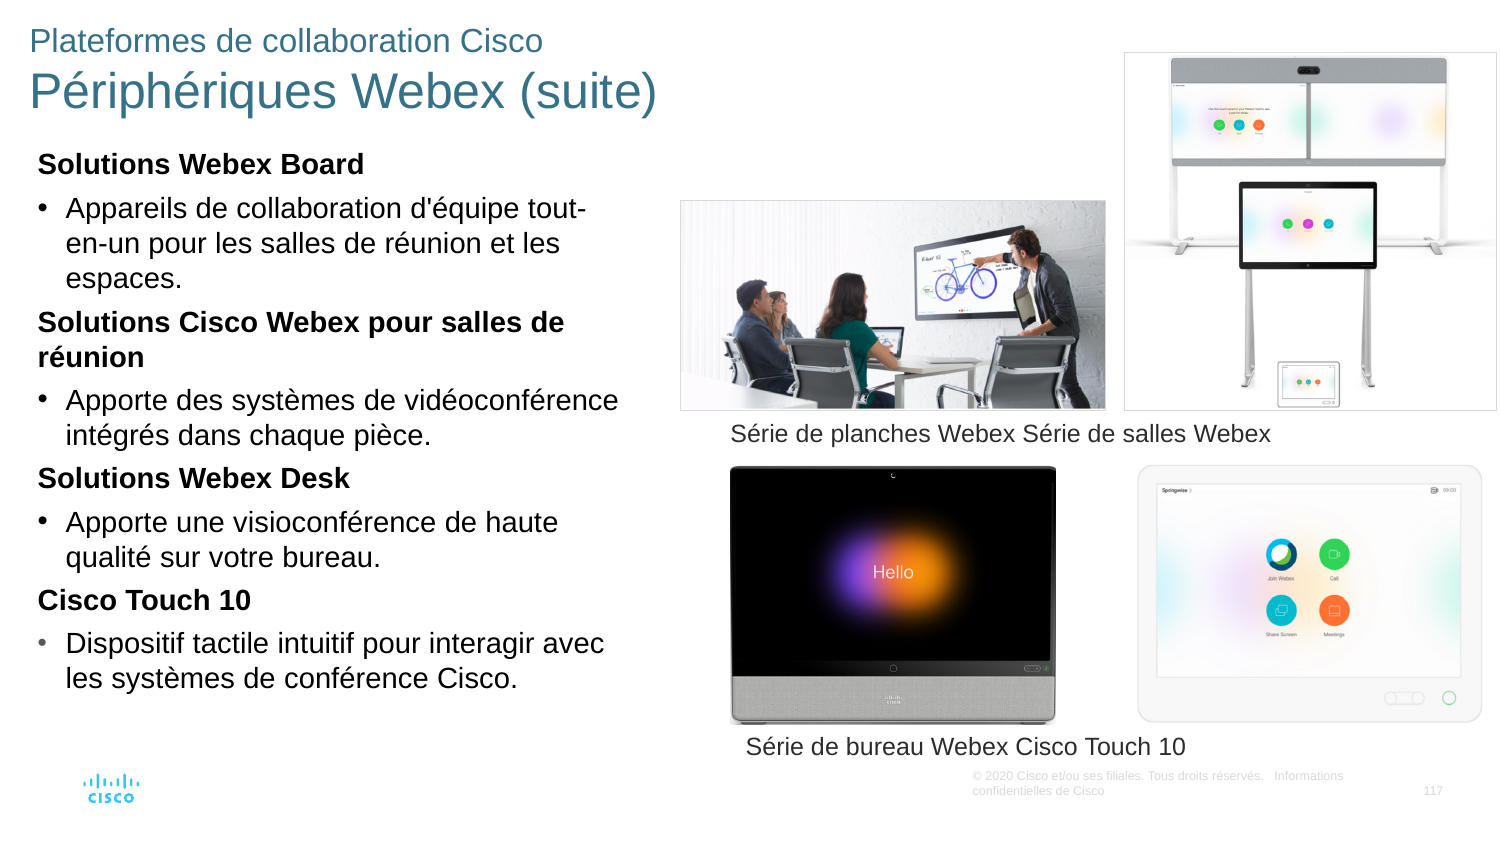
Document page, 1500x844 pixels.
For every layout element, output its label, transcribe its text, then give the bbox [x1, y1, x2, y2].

picture [1137, 464, 1484, 724]
list ﻿Solutions Webex Board Appareils de collaboration d'équipe tout-en-un pour les salles de réunion et les espaces. Solutions Cisco Webex pour salles de réunion Apporte des systèmes de vidéoconférence intégrés dans chaque pièce. Solutions Webex Desk Apporte une visioconférence de haute qualité sur votre bureau. Cisco Touch 10 Dispositif tactile intuitif pour interagir avec les systèmes de conférence Cisco. [22, 133, 650, 337]
text_box Série de planches Webex Série de salles Webex [680, 409, 1500, 455]
text_box Série de bureau Webex Cisco Touch 10 [695, 723, 1500, 768]
picture [1124, 51, 1497, 410]
title Plateformes de collaboration Cisco Périphériques Webex (suite) [14, 6, 1180, 131]
picture [680, 200, 1106, 410]
picture [730, 464, 1056, 725]
